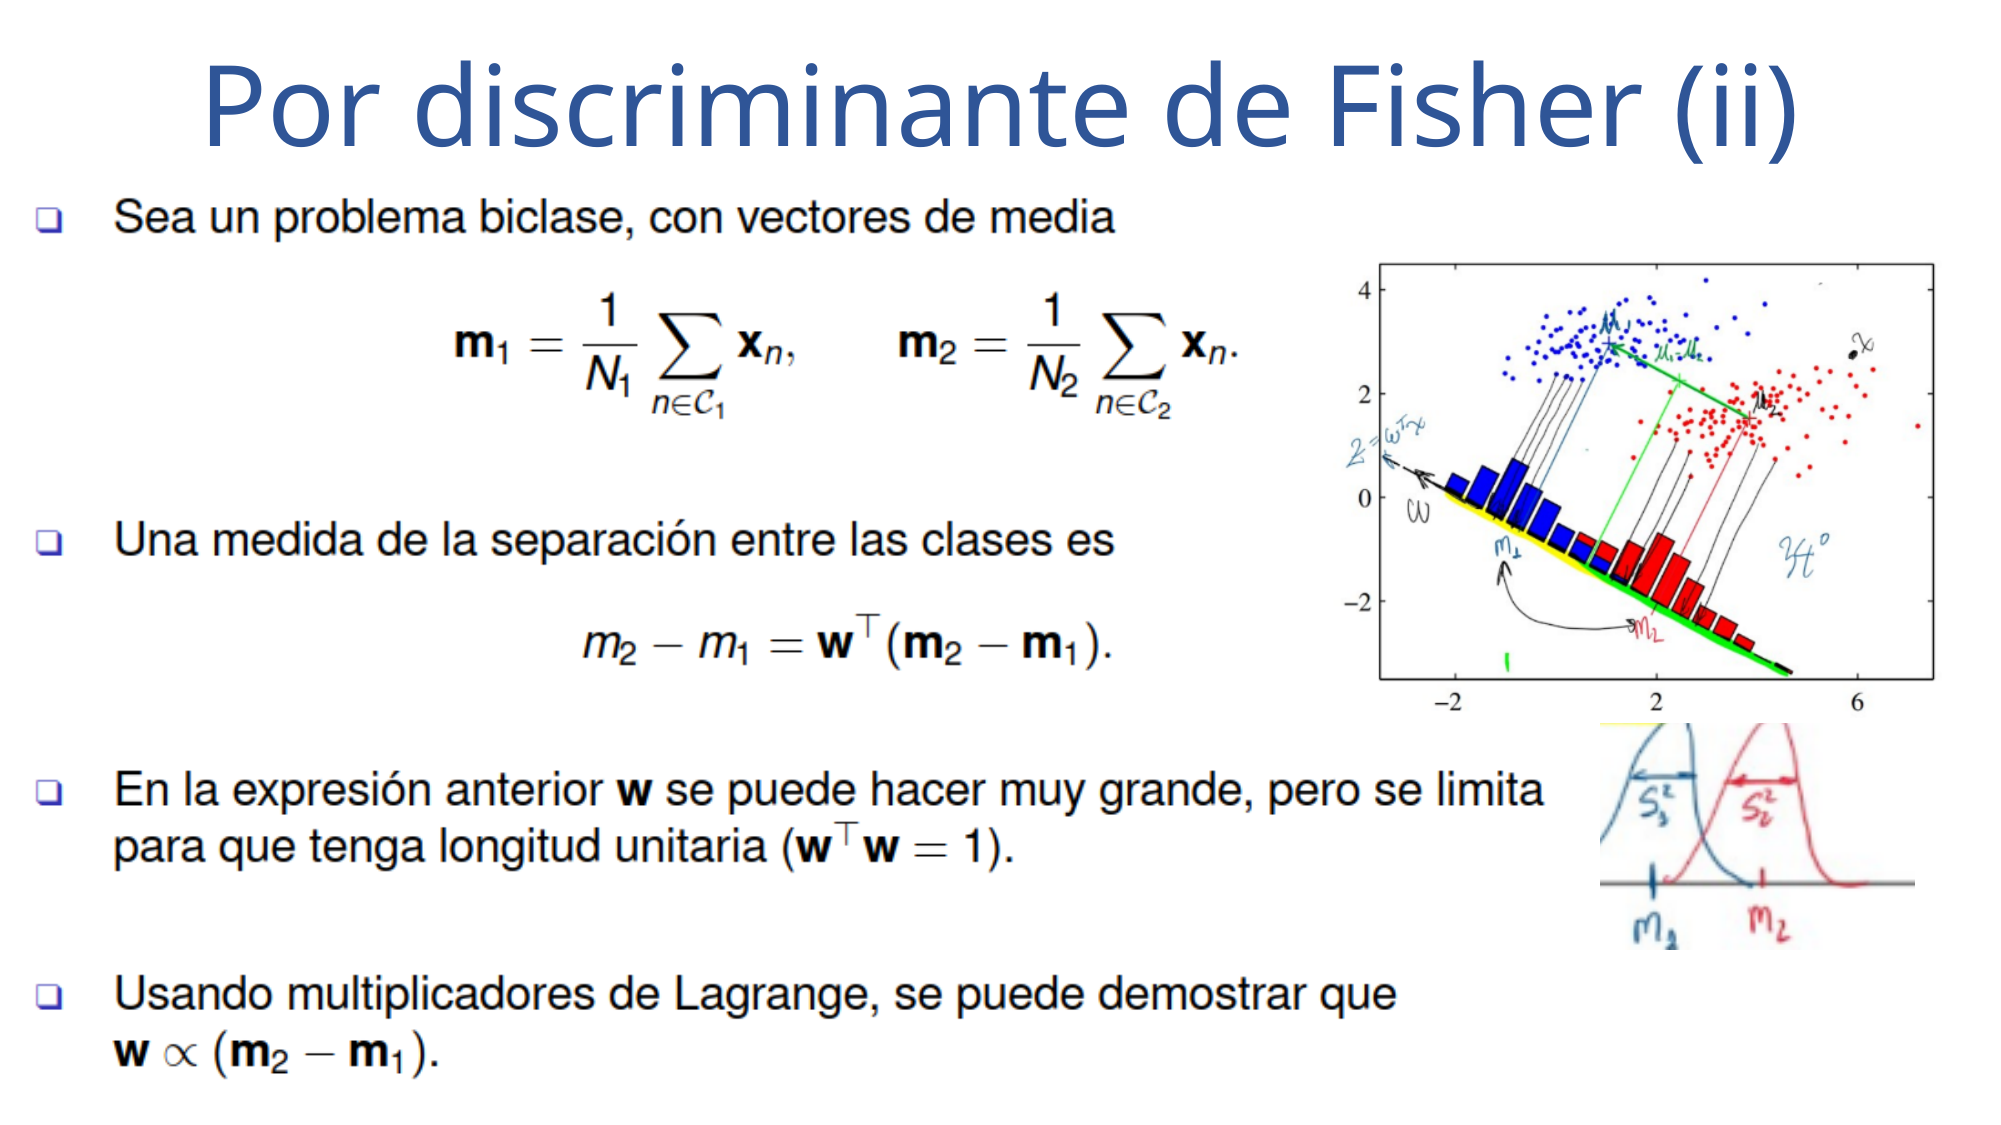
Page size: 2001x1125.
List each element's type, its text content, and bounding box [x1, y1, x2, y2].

picture [0, 175, 1968, 1103]
title Por discriminante de Fisher (ii) [137, 0, 1863, 219]
